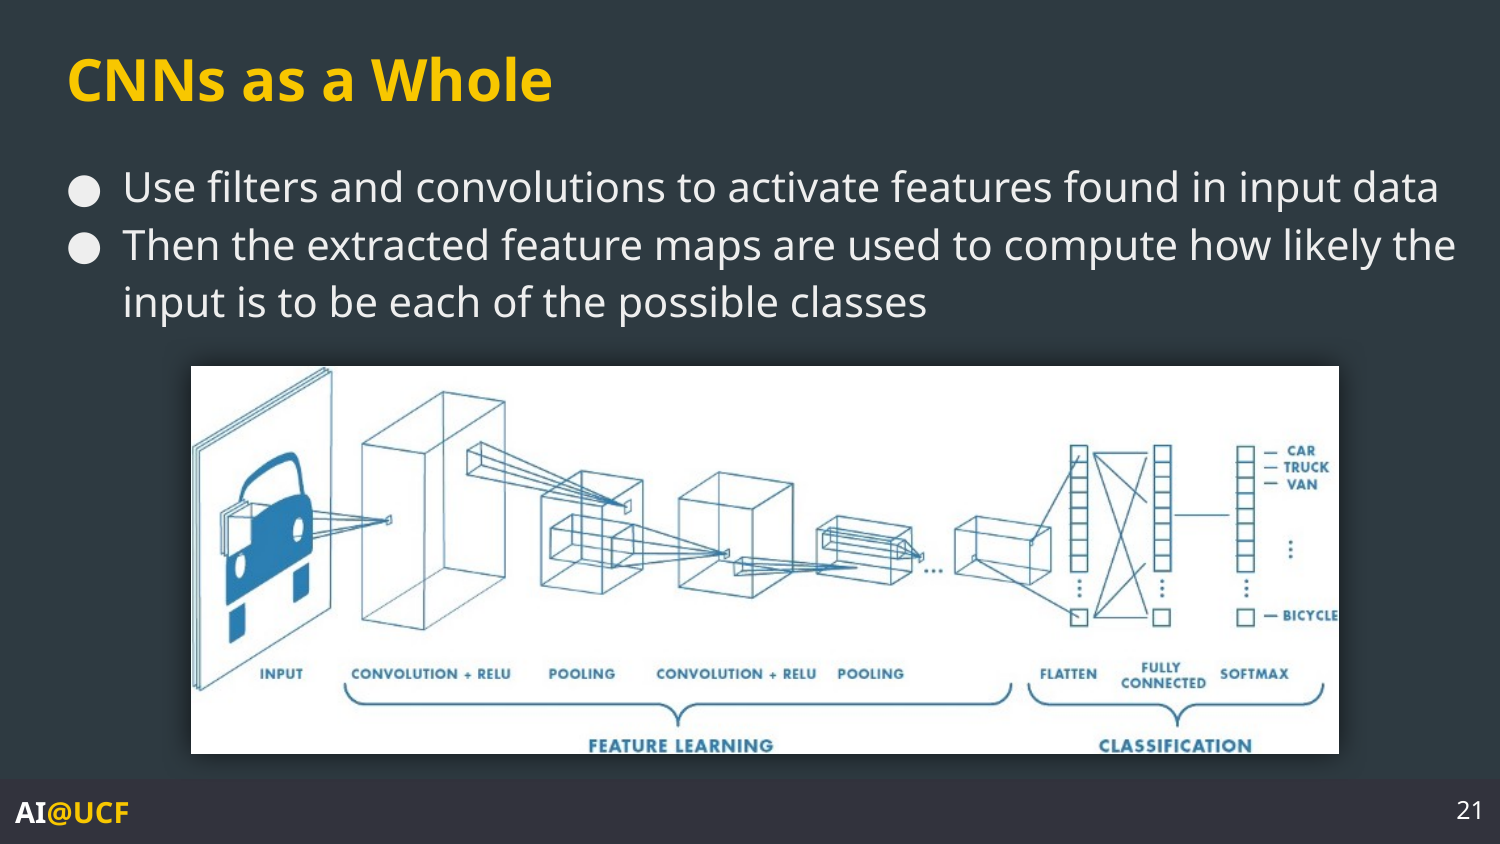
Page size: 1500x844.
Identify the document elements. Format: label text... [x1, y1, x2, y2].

slide_number 21 [1410, 779, 1500, 844]
picture [191, 366, 1340, 754]
list Use filters and convolutions to activate features found in input data Then the extracted feature maps are used to compute how likely the input is to be each of the possible classes [51, 138, 1482, 728]
title CNNs as a Whole [51, 28, 1449, 123]
